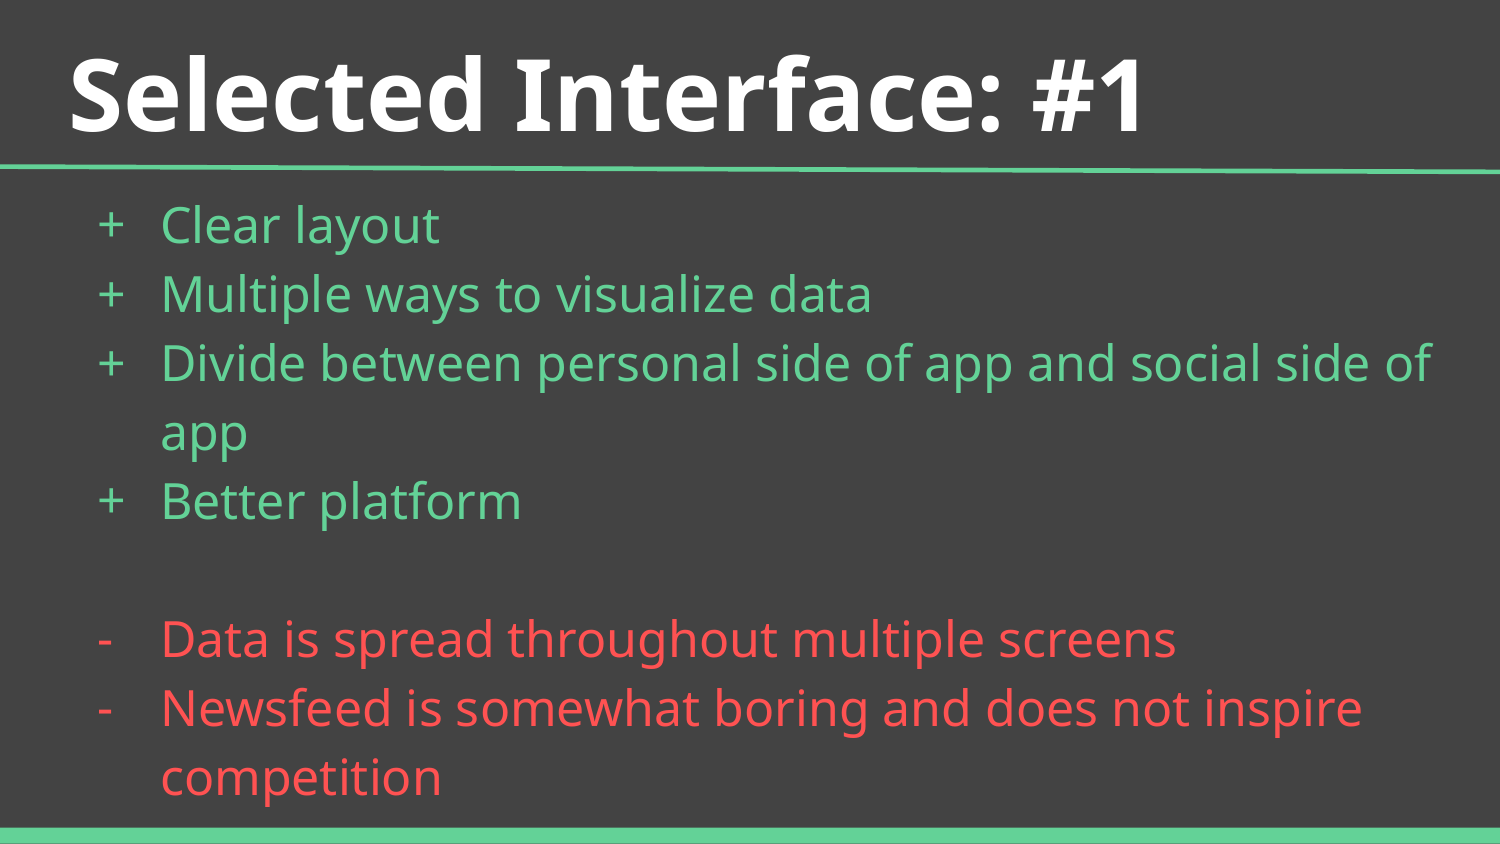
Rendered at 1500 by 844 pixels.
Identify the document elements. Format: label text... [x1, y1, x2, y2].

text_box Clear layout Multiple ways to visualize data Divide between personal side of app and social side of app Better platform Data is spread throughout multiple screens Newsfeed is somewhat boring and does not inspire competition [70, 201, 1500, 789]
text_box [0, 166, 1500, 173]
title Selected Interface: #1 [53, 16, 1452, 164]
